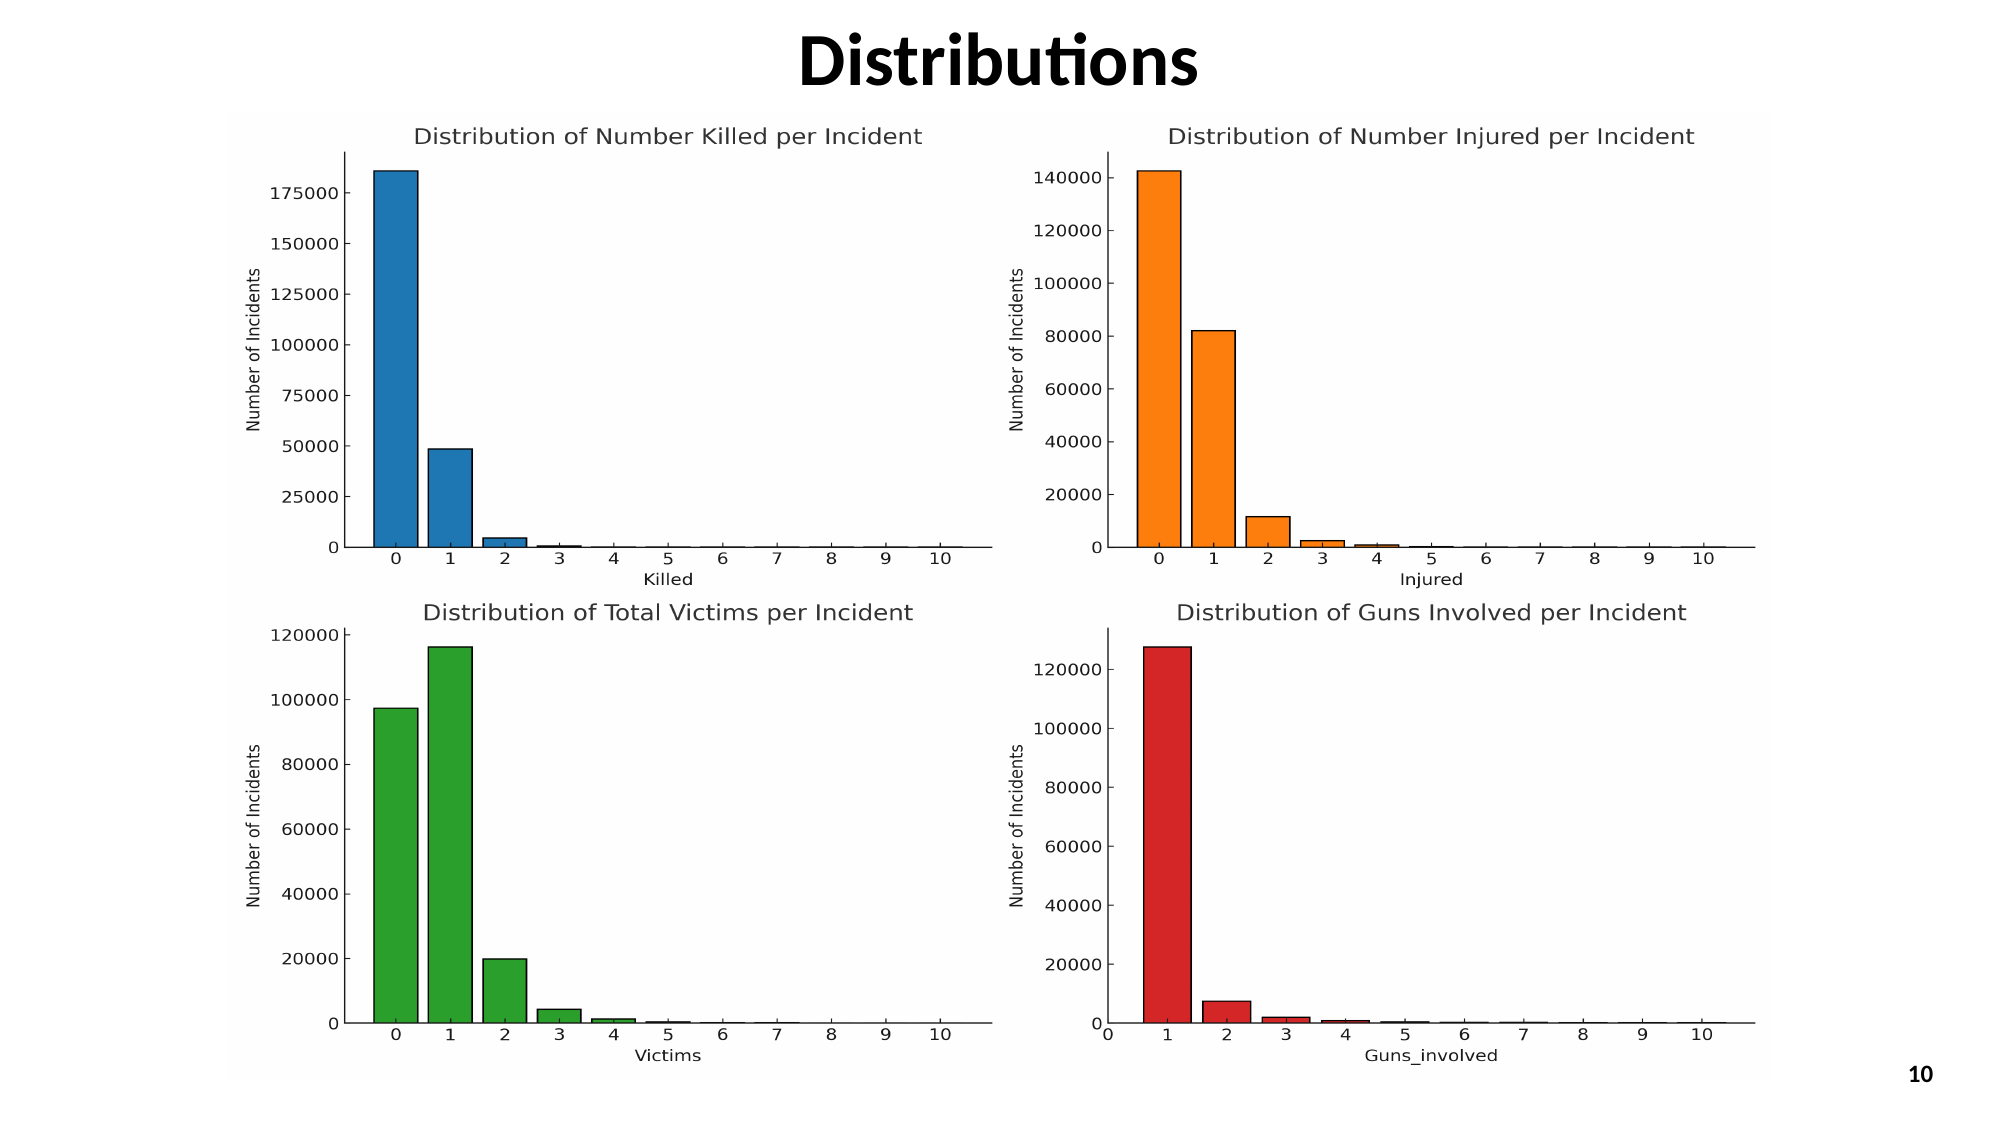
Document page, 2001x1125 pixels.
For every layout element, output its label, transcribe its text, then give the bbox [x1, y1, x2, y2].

picture [228, 113, 1771, 1080]
text_box Distributions [784, 2, 1215, 108]
slide_number 10 [1873, 1042, 1949, 1103]
